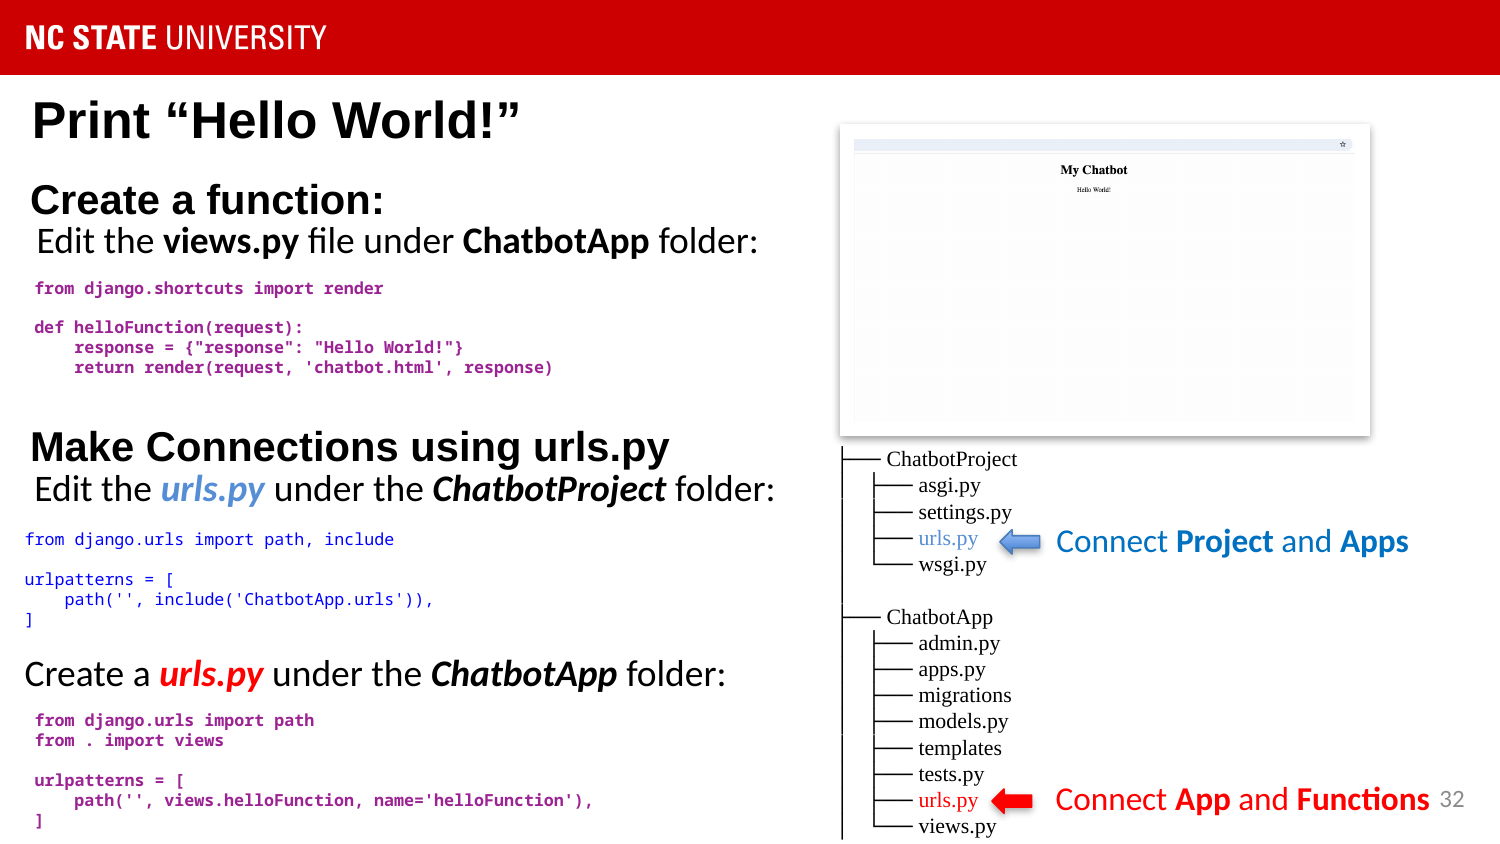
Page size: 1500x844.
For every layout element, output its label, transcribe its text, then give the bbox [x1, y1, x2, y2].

text_box Edit the views.py file under ChatbotApp folder: [21, 208, 774, 269]
text_box [991, 788, 1033, 815]
picture [854, 138, 1356, 423]
text_box from django.urls import path, include urlpatterns = [ path('', include('ChatbotApp.urls')), ] [9, 521, 458, 636]
text_box Create a function: [15, 157, 693, 252]
text_box Connect Project and Apps [1041, 511, 1424, 567]
text_box Make Connections using urls.py [15, 404, 708, 499]
text_box Create a urls.py under the ChatbotApp folder: [9, 641, 752, 702]
text_box [999, 528, 1041, 555]
slide_number 32 [1389, 764, 1480, 830]
text_box Edit the urls.py under the ChatbotProject folder: [19, 457, 801, 517]
text_box from django.urls import path from . import views urlpatterns = [ path('', views.helloFunction, name='helloFunction'), ] [19, 702, 629, 837]
text_box ├── ChatbotProject │ ├── asgi.py │ ├── settings.py │ ├── urls.py │ └── wsgi.py │ ├── ChatbotApp │ ├── admin.py │ ├── apps.py │ ├── migrations │ ├── models.py │ ├── templates │ ├── tests.py │ ├── urls.py │ └── views.py [819, 437, 1105, 844]
picture [0, 0, 1500, 75]
title Print “Hello World!” [16, 71, 630, 166]
text_box from django.shortcuts import render def helloFunction(request): response = {"response": "Hello World!"} return render(request, 'chatbot.html', response) [19, 270, 607, 385]
text_box Connect App and Functions [1040, 769, 1446, 825]
